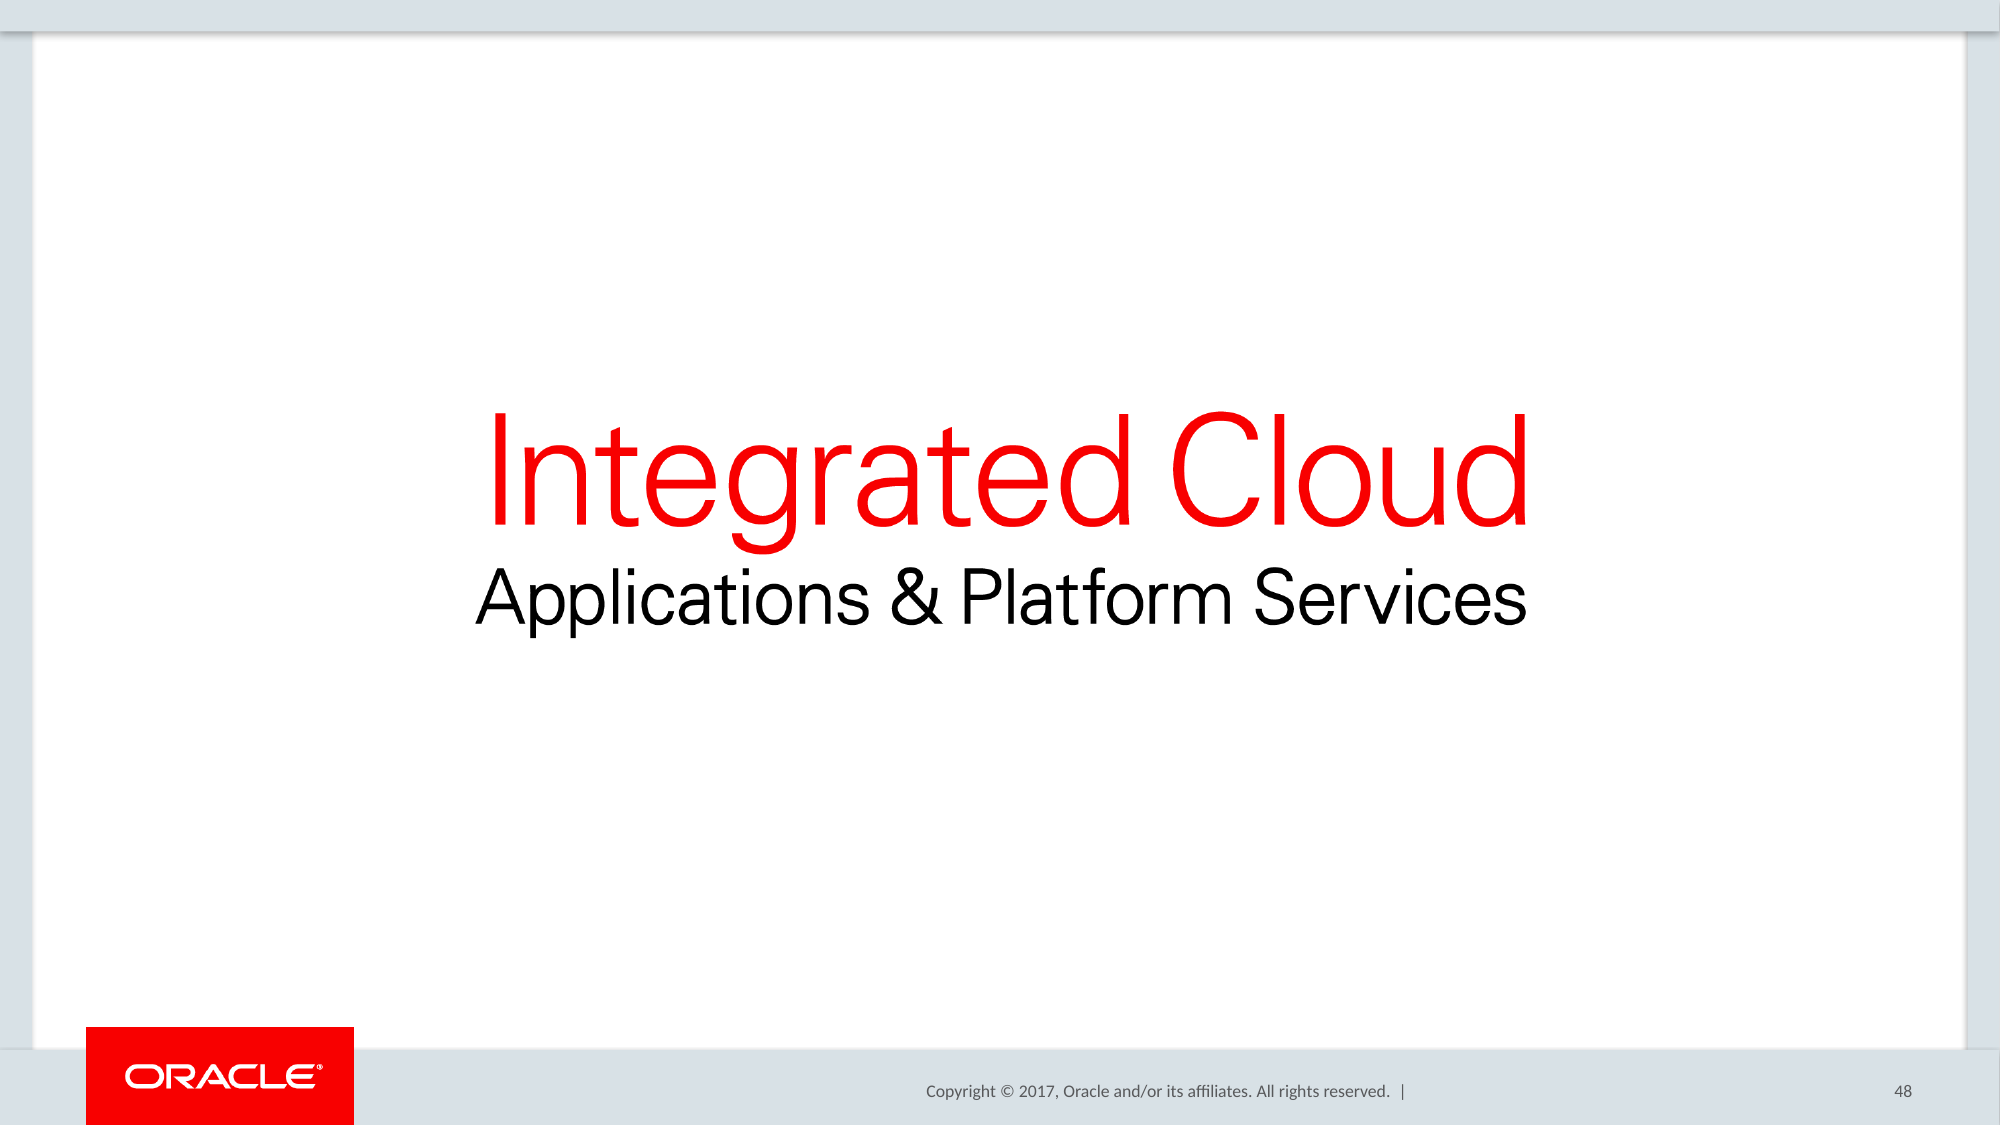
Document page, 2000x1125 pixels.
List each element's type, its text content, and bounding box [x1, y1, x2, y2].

picture [364, 282, 1636, 767]
picture [86, 1027, 354, 1125]
slide_number 48 [1857, 1075, 1913, 1106]
